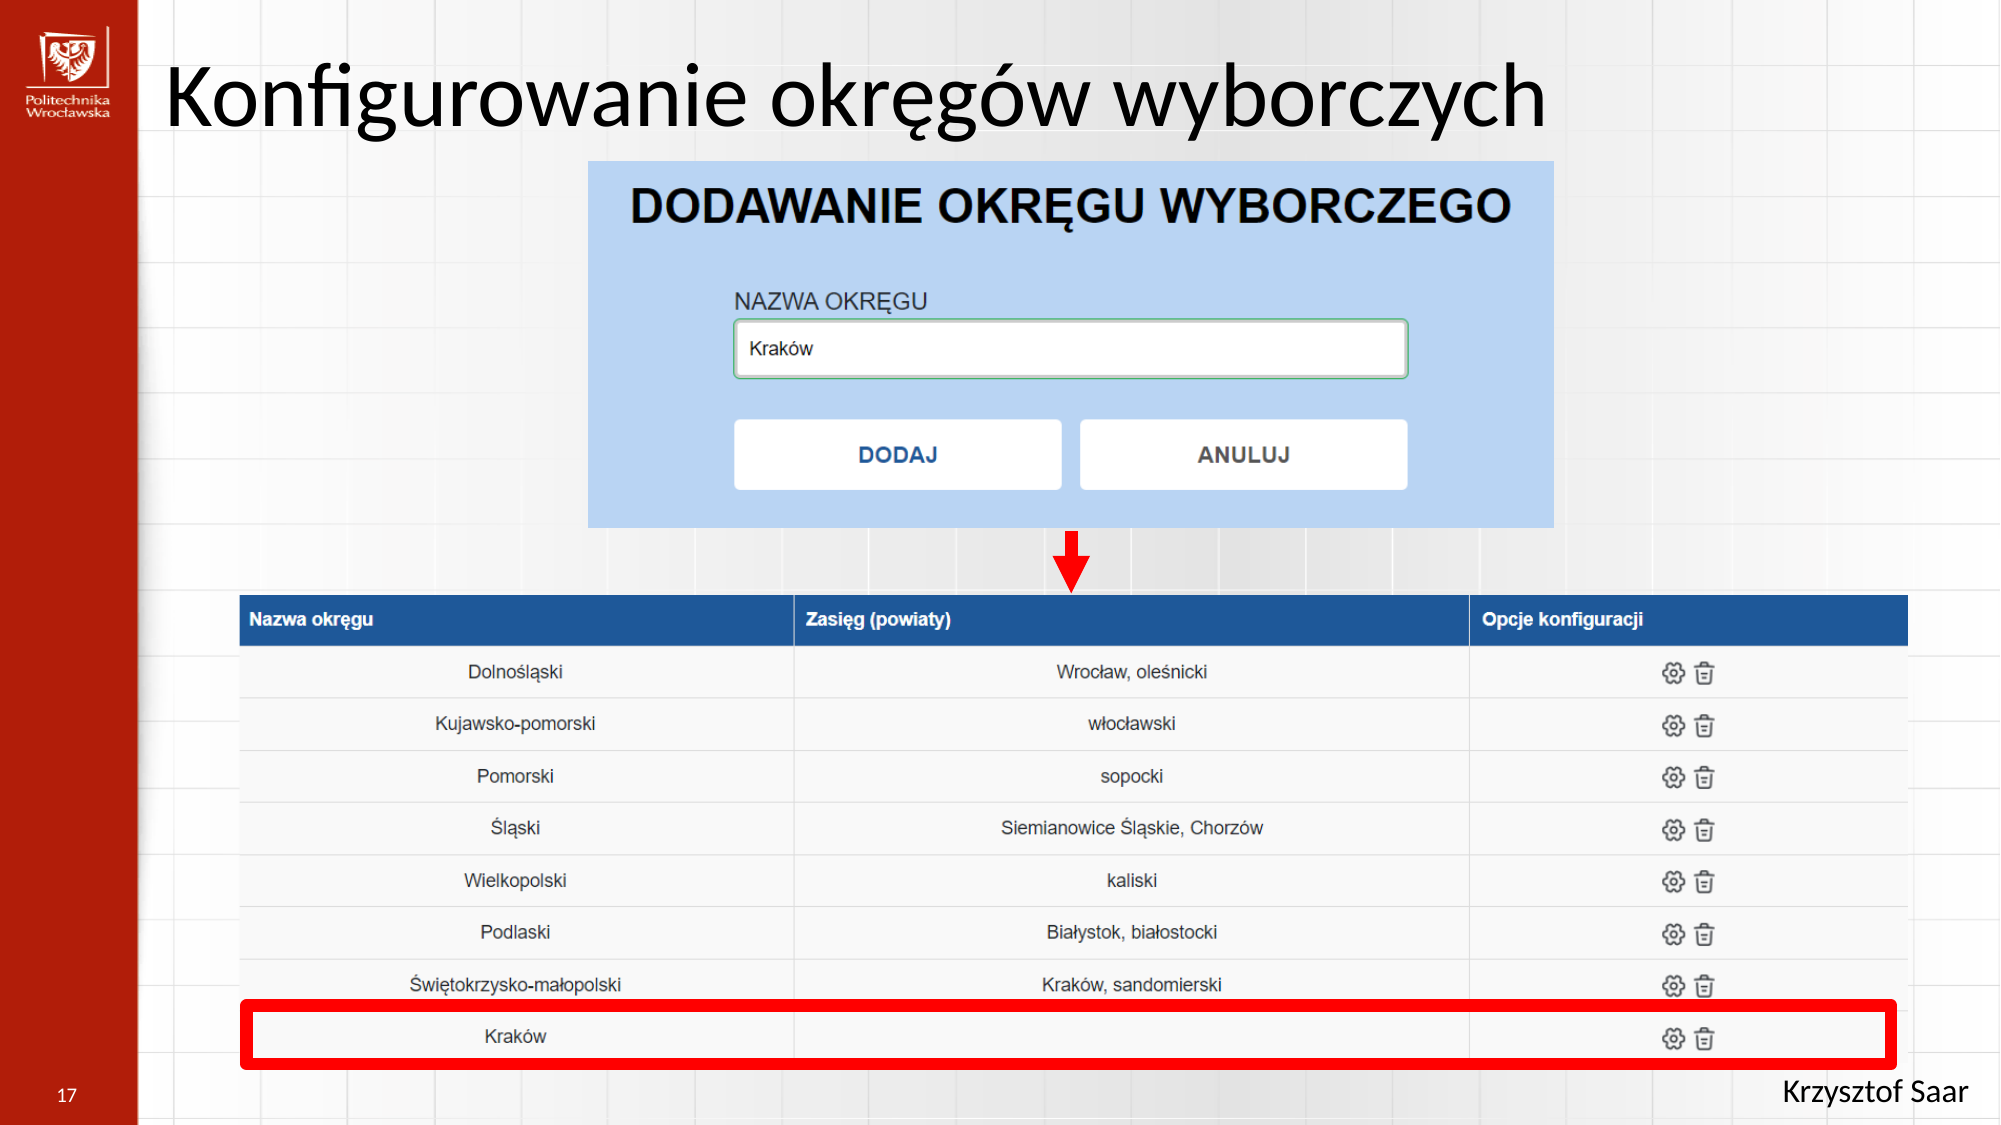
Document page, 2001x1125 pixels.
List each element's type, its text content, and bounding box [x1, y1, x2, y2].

picture [0, 0, 2000, 1125]
list Konfigurowanie okręgów wyborczych [165, 19, 1978, 161]
text_box Krzysztof Saar [1768, 1062, 2000, 1117]
